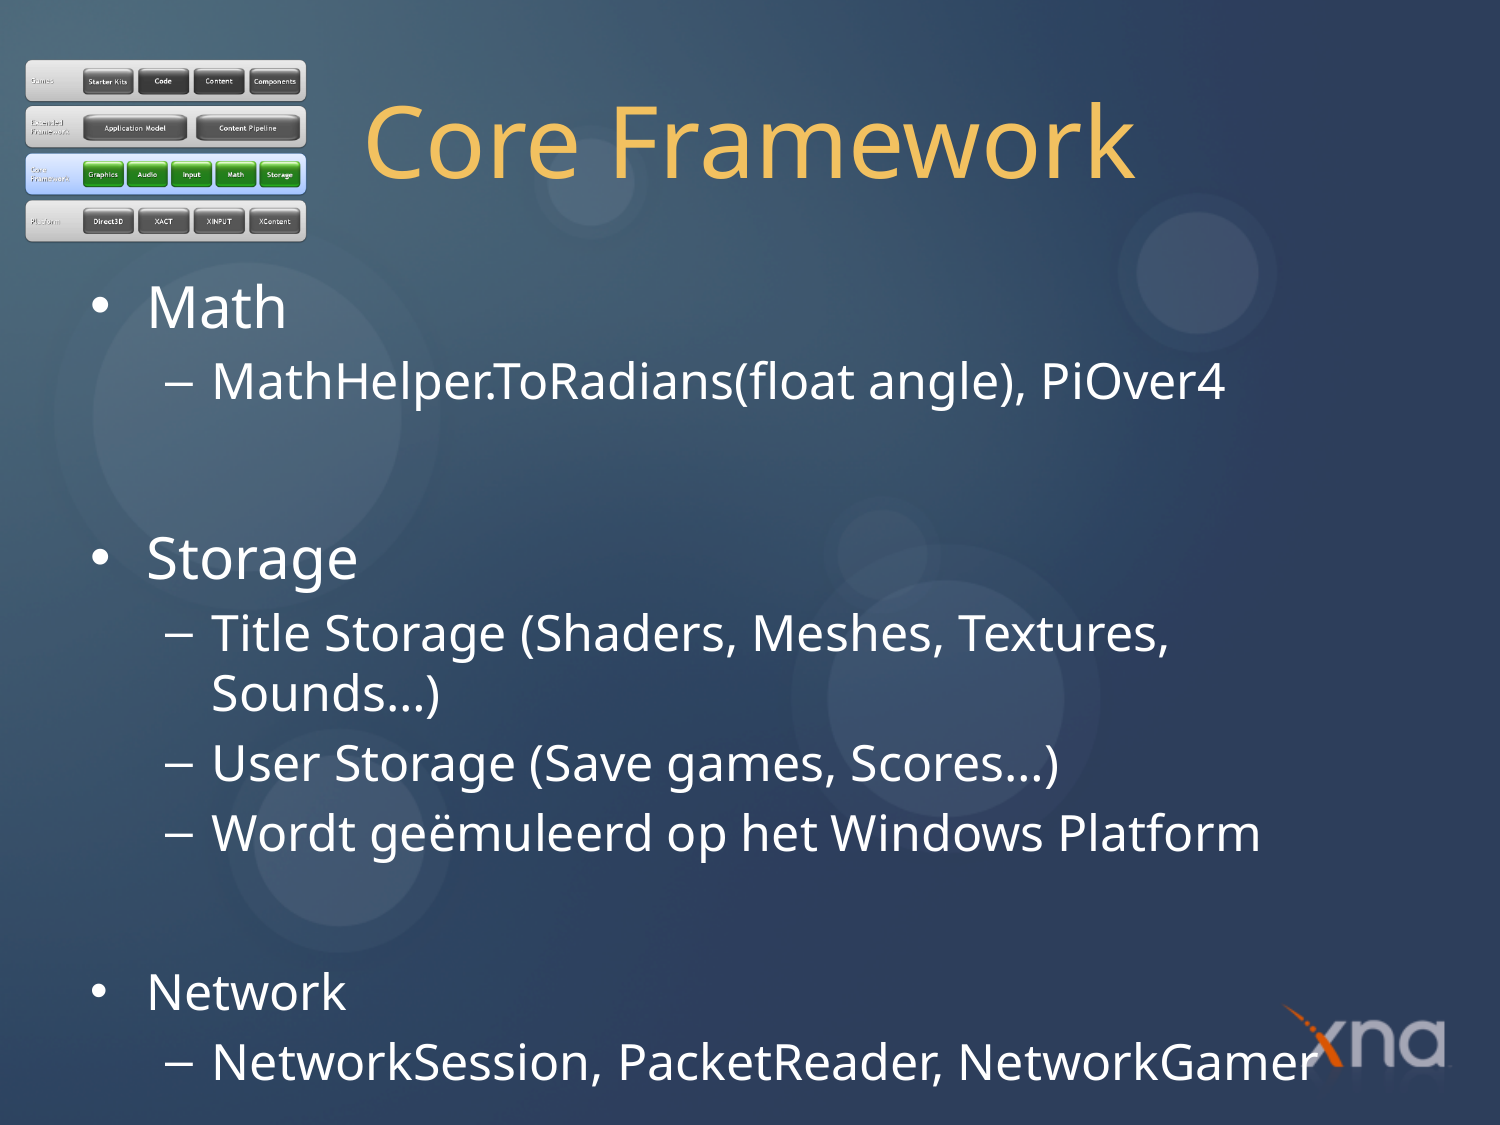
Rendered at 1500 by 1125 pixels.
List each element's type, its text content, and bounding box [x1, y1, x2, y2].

picture [0, 0, 1500, 1125]
title Core Framework [74, 44, 1426, 233]
list Math MathHelper.ToRadians(float angle), PiOver4 Storage Title Storage (Shaders, Meshes, Textures, Sounds…) User Storage (Save games, Scores…) Wordt geëmuleerd op het Windows Platform Network NetworkSession, PacketReader, NetworkGamer [74, 262, 1426, 1006]
